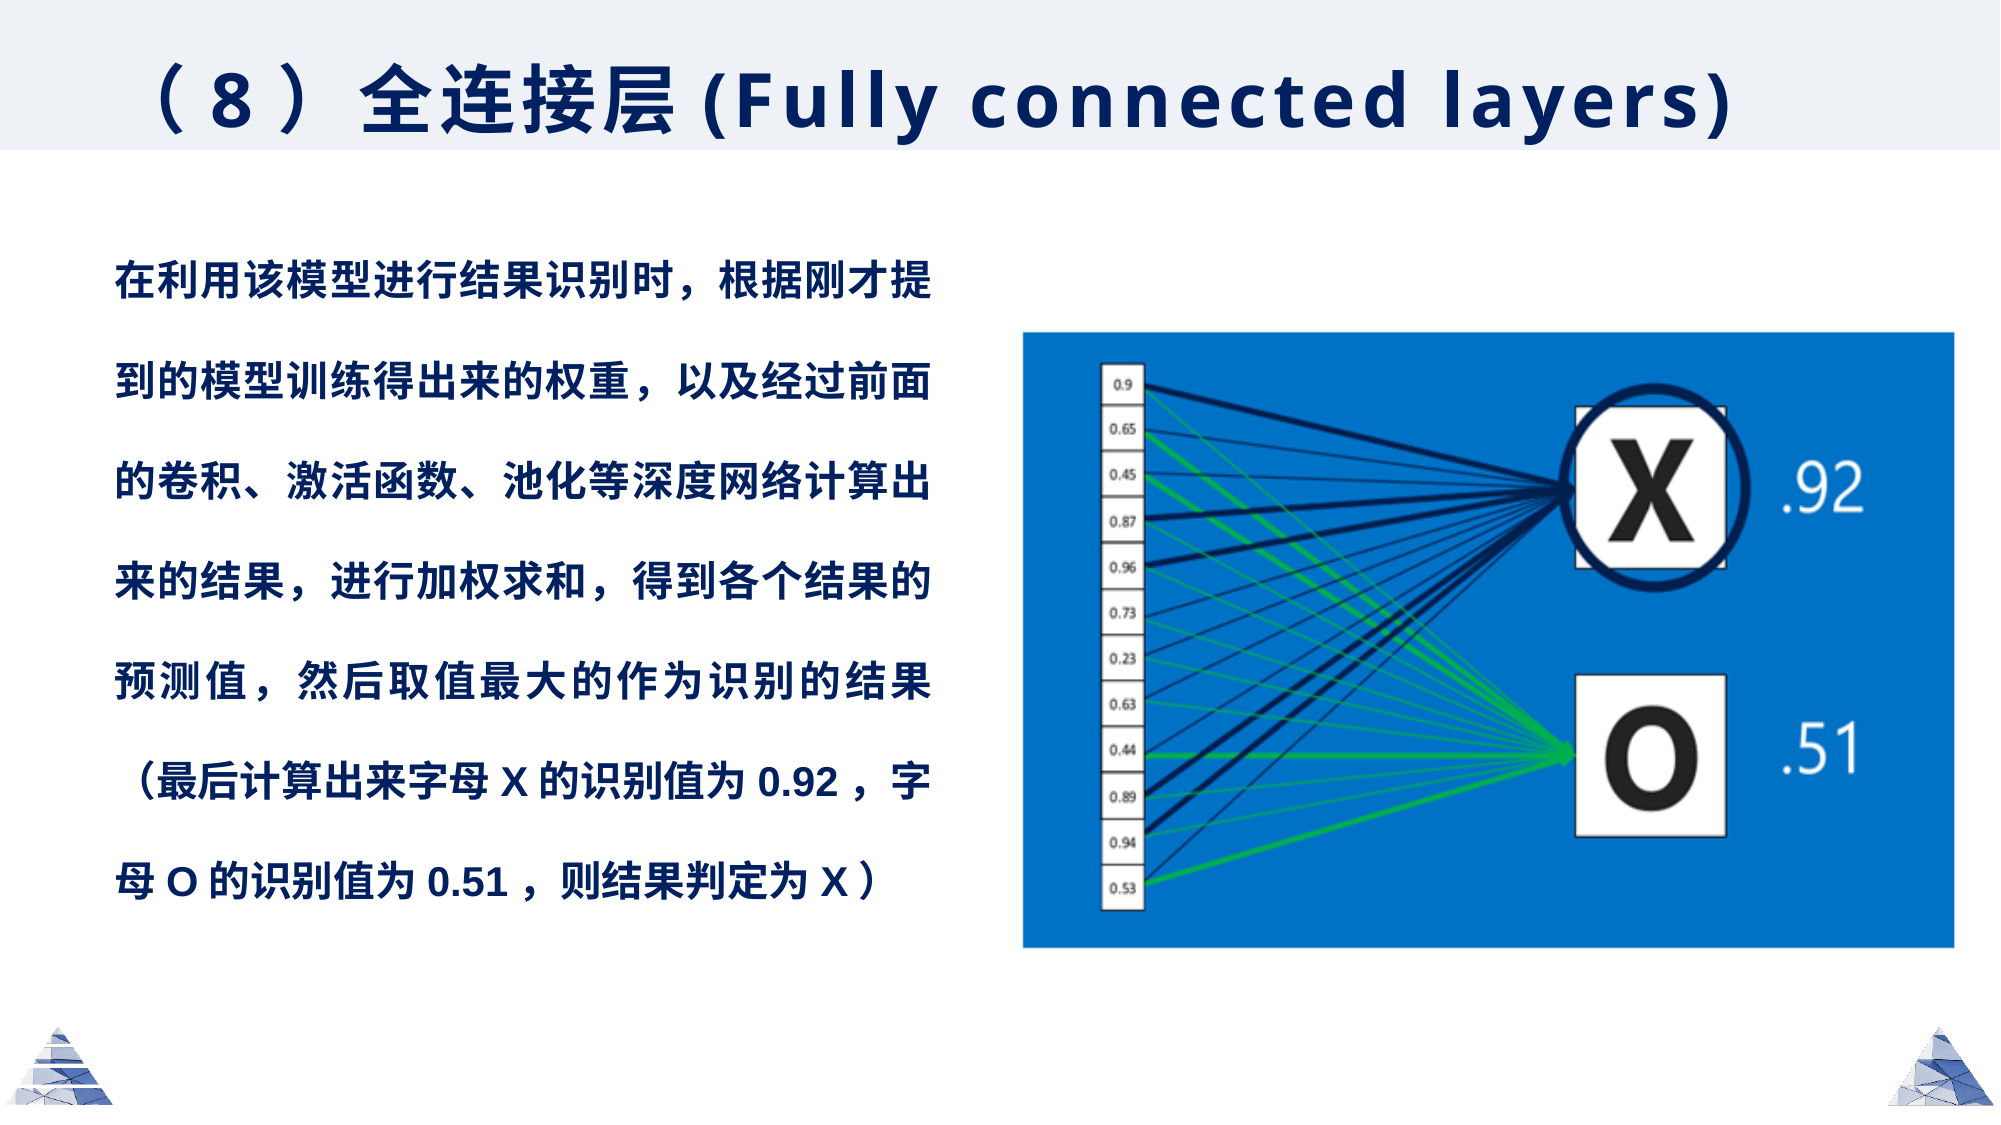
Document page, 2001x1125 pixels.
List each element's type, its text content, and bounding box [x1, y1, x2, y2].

picture [0, 1006, 119, 1125]
text_box 在利用该模型进行结果识别时，根据刚才提到的模型训练得出来的权重，以及经过前面的卷积、激活函数、池化等深度网络计算出来的结果，进行加权求和，得到各个结果的预测值，然后取值最大的作为识别的结果（最后计算出来字母X的识别值为0.92，字母O的识别值为0.51，则结果判定为X） [99, 196, 948, 912]
text_box [0, 0, 2000, 151]
picture [1020, 329, 1958, 953]
text_box （8）全连接层(Fully connected layers) [99, 47, 1900, 150]
picture [1881, 1006, 2000, 1125]
